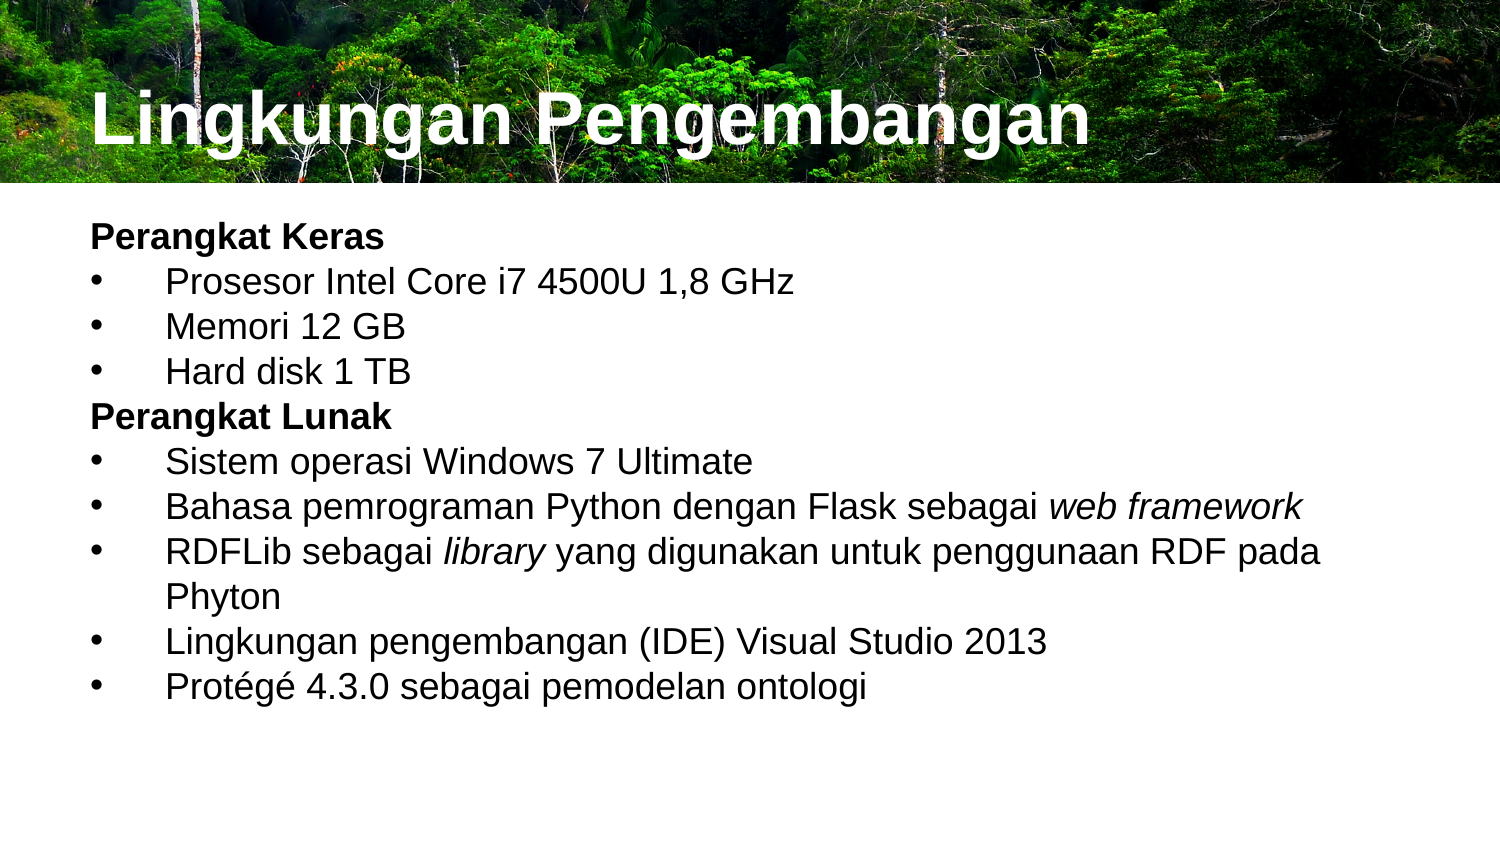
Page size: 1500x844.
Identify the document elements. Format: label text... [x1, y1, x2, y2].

list Perangkat Keras Prosesor Intel Core i7 4500U 1,8 GHz Memori 12 GB Hard disk 1 TB Perangkat Lunak Sistem operasi Windows 7 Ultimate Bahasa pemrograman Python dengan Flask sebagai web framework RDFLib sebagai library yang digunakan untuk penggunaan RDF pada Phyton Lingkungan pengembangan (IDE) Visual Studio 2013 Protégé 4.3.0 sebagai pemodelan ontologi [75, 196, 1425, 808]
picture [0, 0, 1500, 183]
